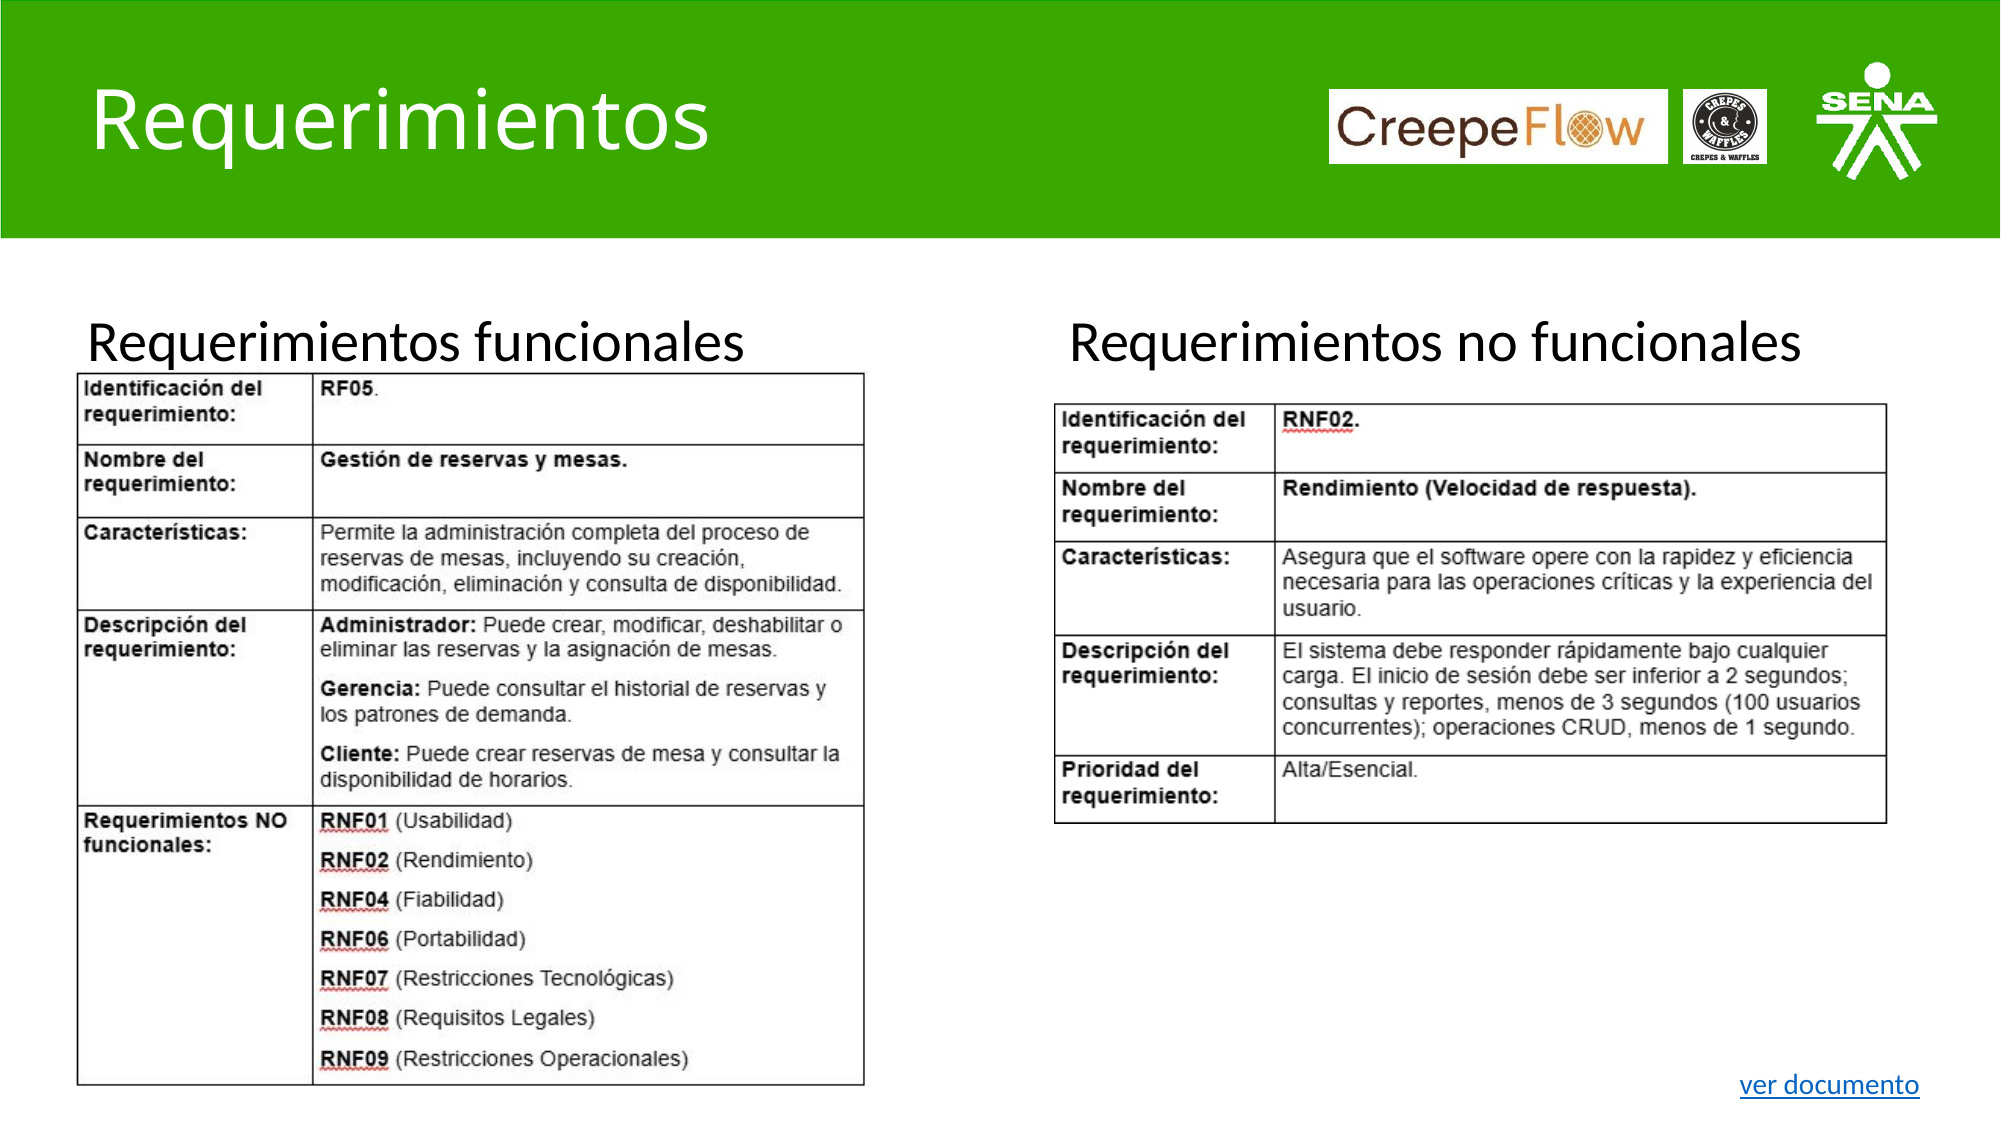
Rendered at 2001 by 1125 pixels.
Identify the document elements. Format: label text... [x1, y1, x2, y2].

text_box ver documento [1724, 1050, 1944, 1116]
picture [0, 0, 2001, 1125]
text_box Requerimientos funcionales [72, 287, 828, 354]
text_box Requerimientos no funcionales [1054, 287, 2000, 354]
text_box Requerimientos [74, 54, 1758, 192]
